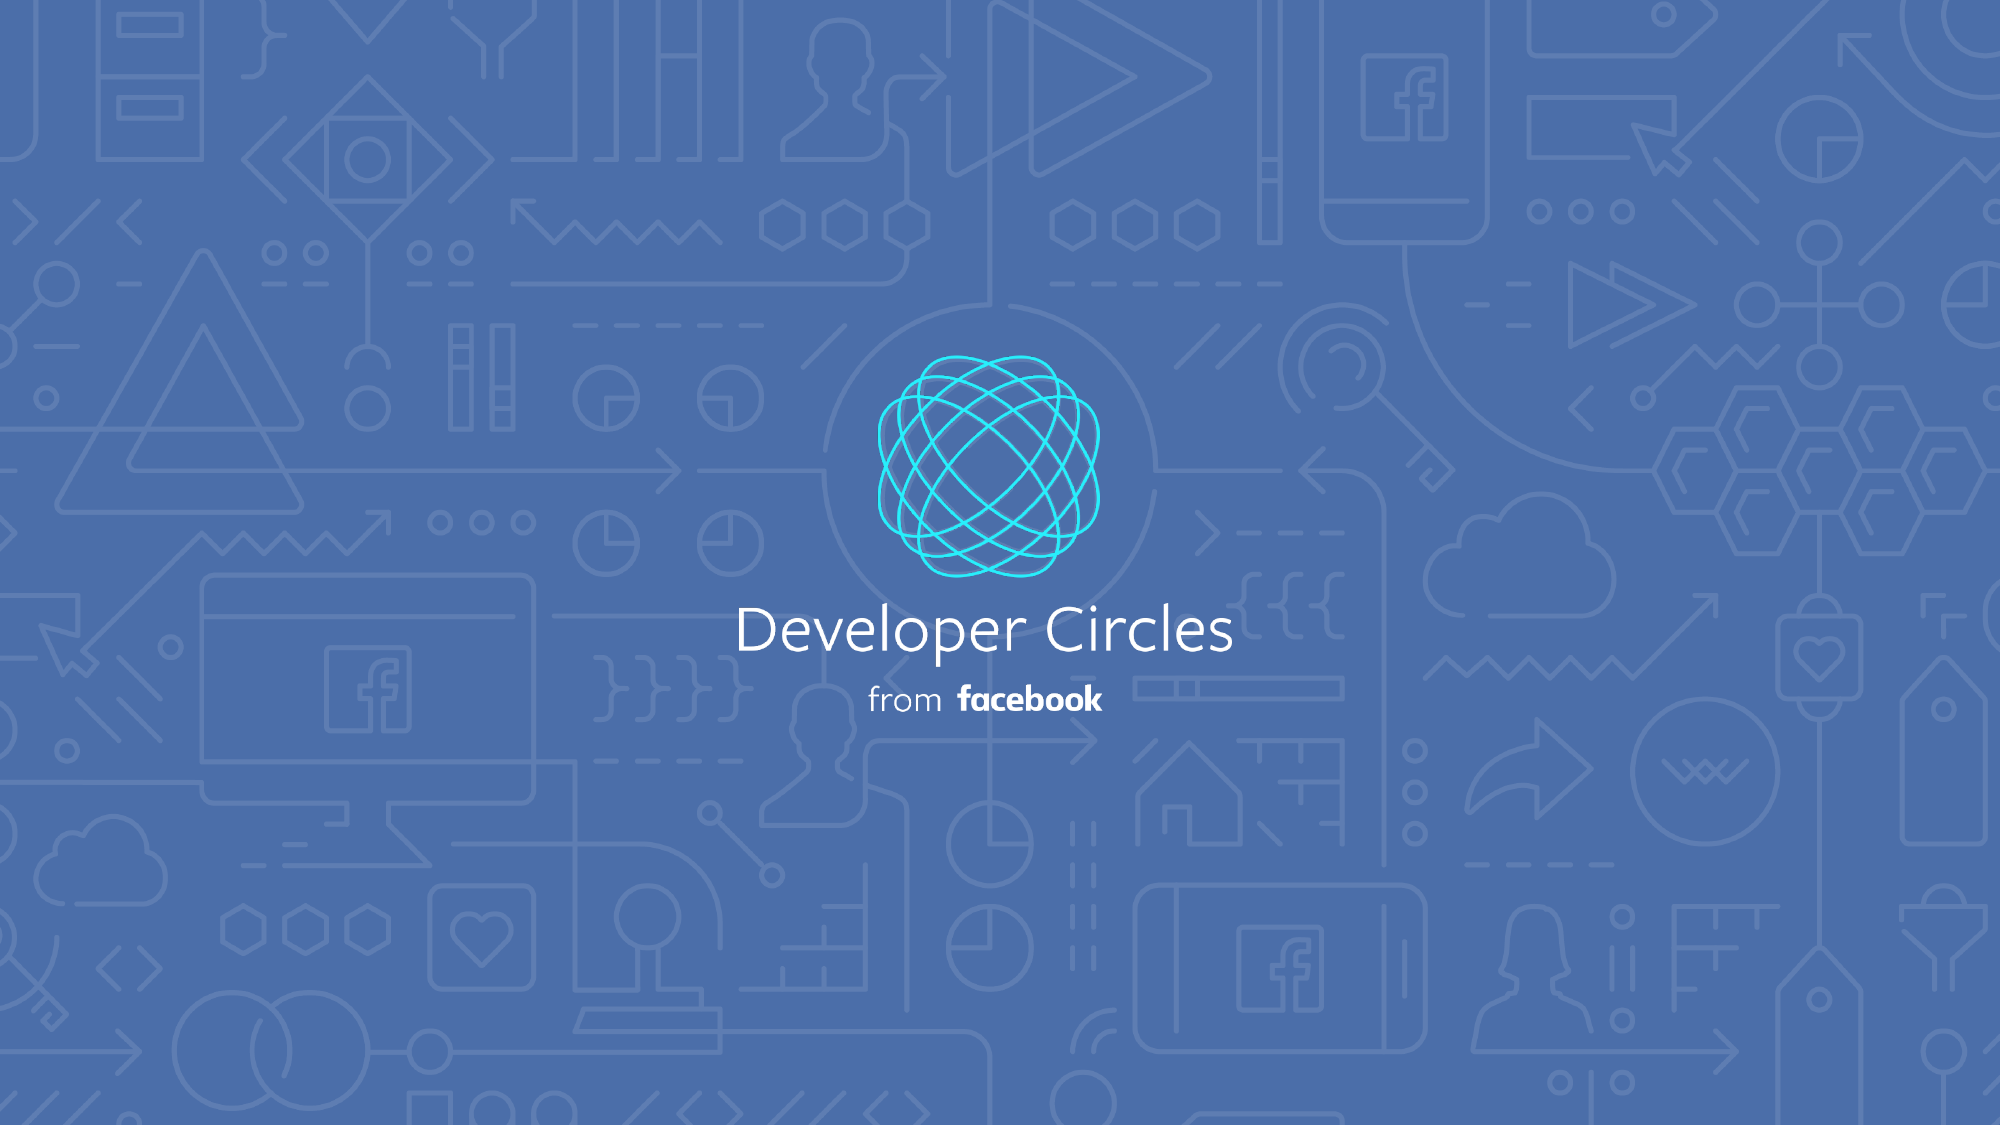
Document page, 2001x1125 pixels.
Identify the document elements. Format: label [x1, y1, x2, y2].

picture [739, 287, 1232, 780]
